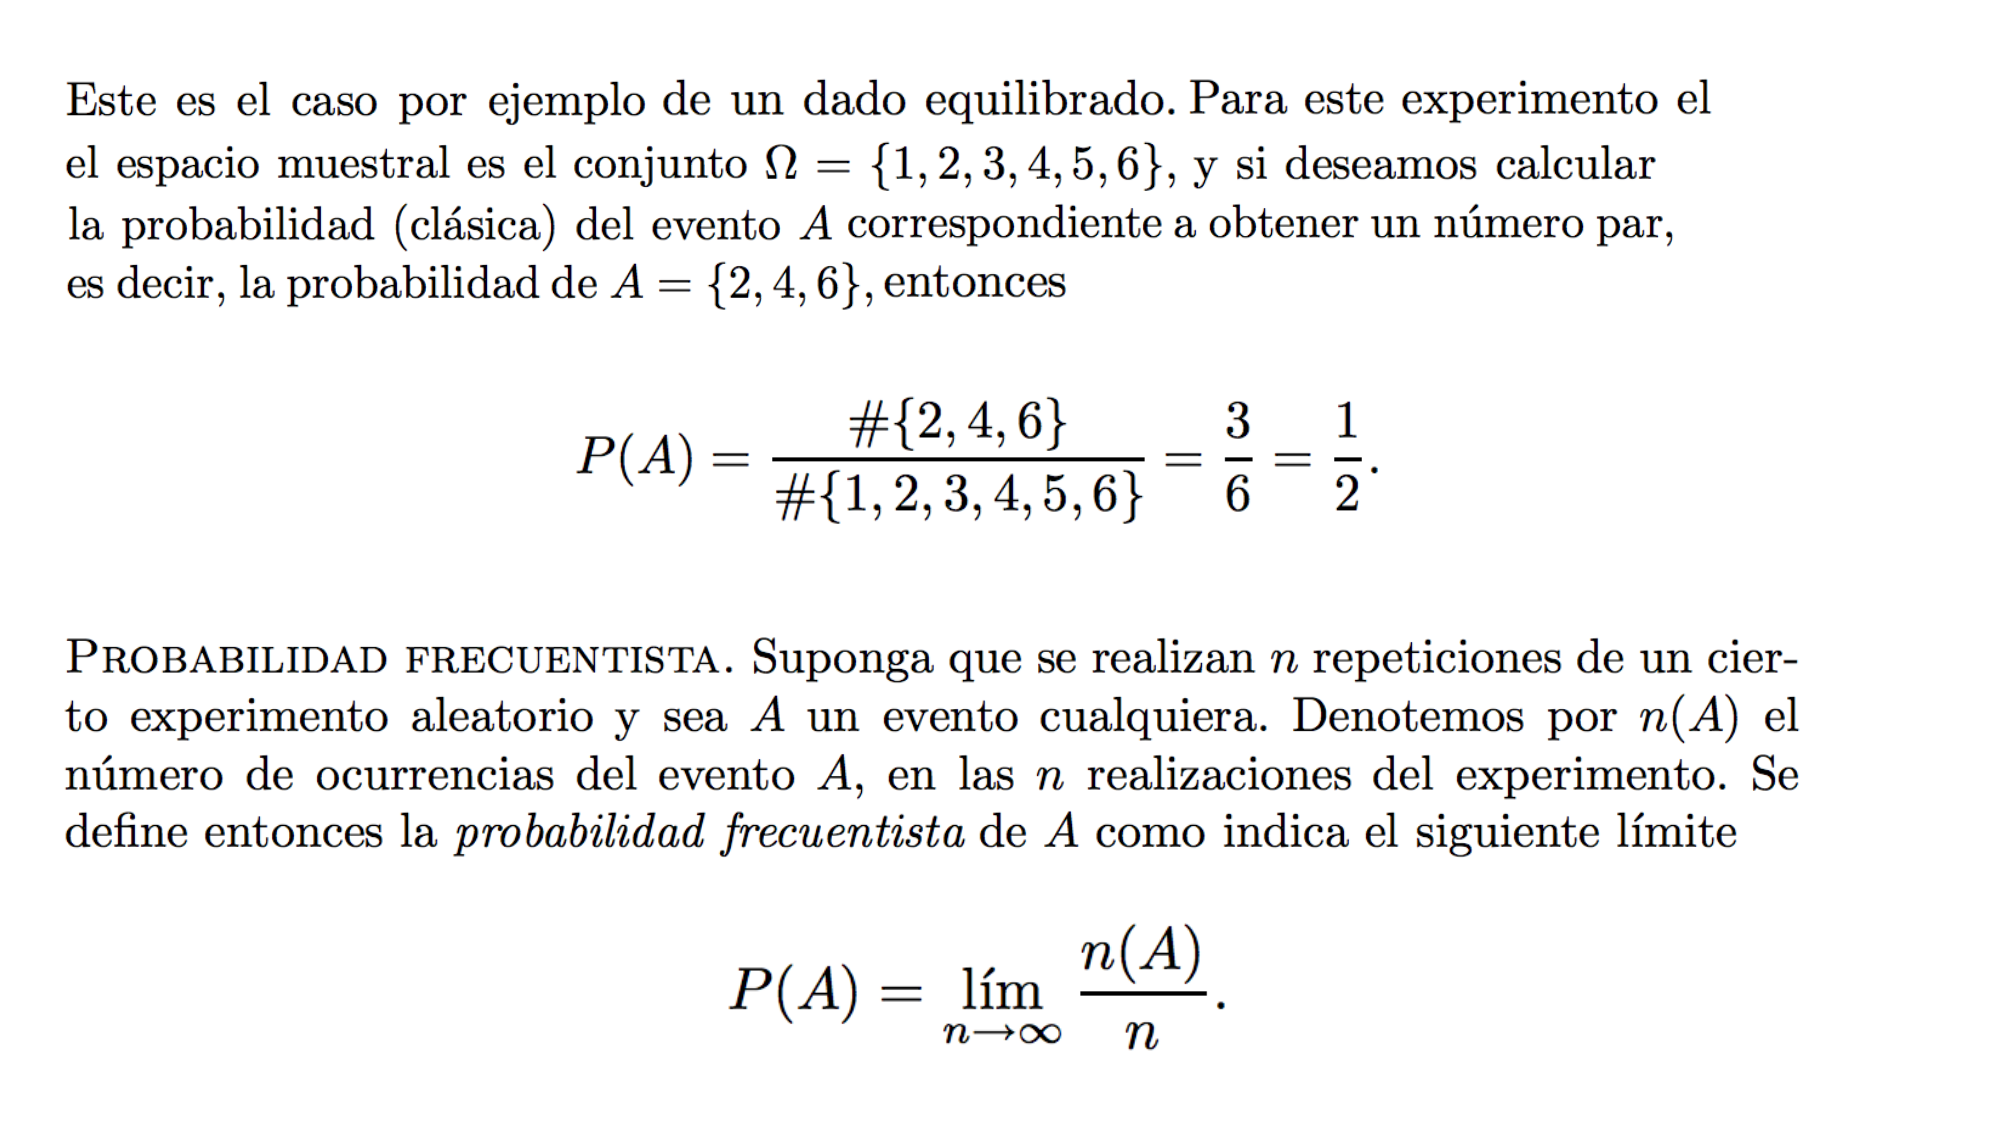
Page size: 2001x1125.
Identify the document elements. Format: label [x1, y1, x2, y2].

picture [571, 378, 1387, 545]
list [60, 70, 651, 132]
picture [60, 630, 1814, 864]
picture [60, 70, 1720, 256]
picture [61, 258, 1076, 319]
picture [720, 919, 1238, 1064]
